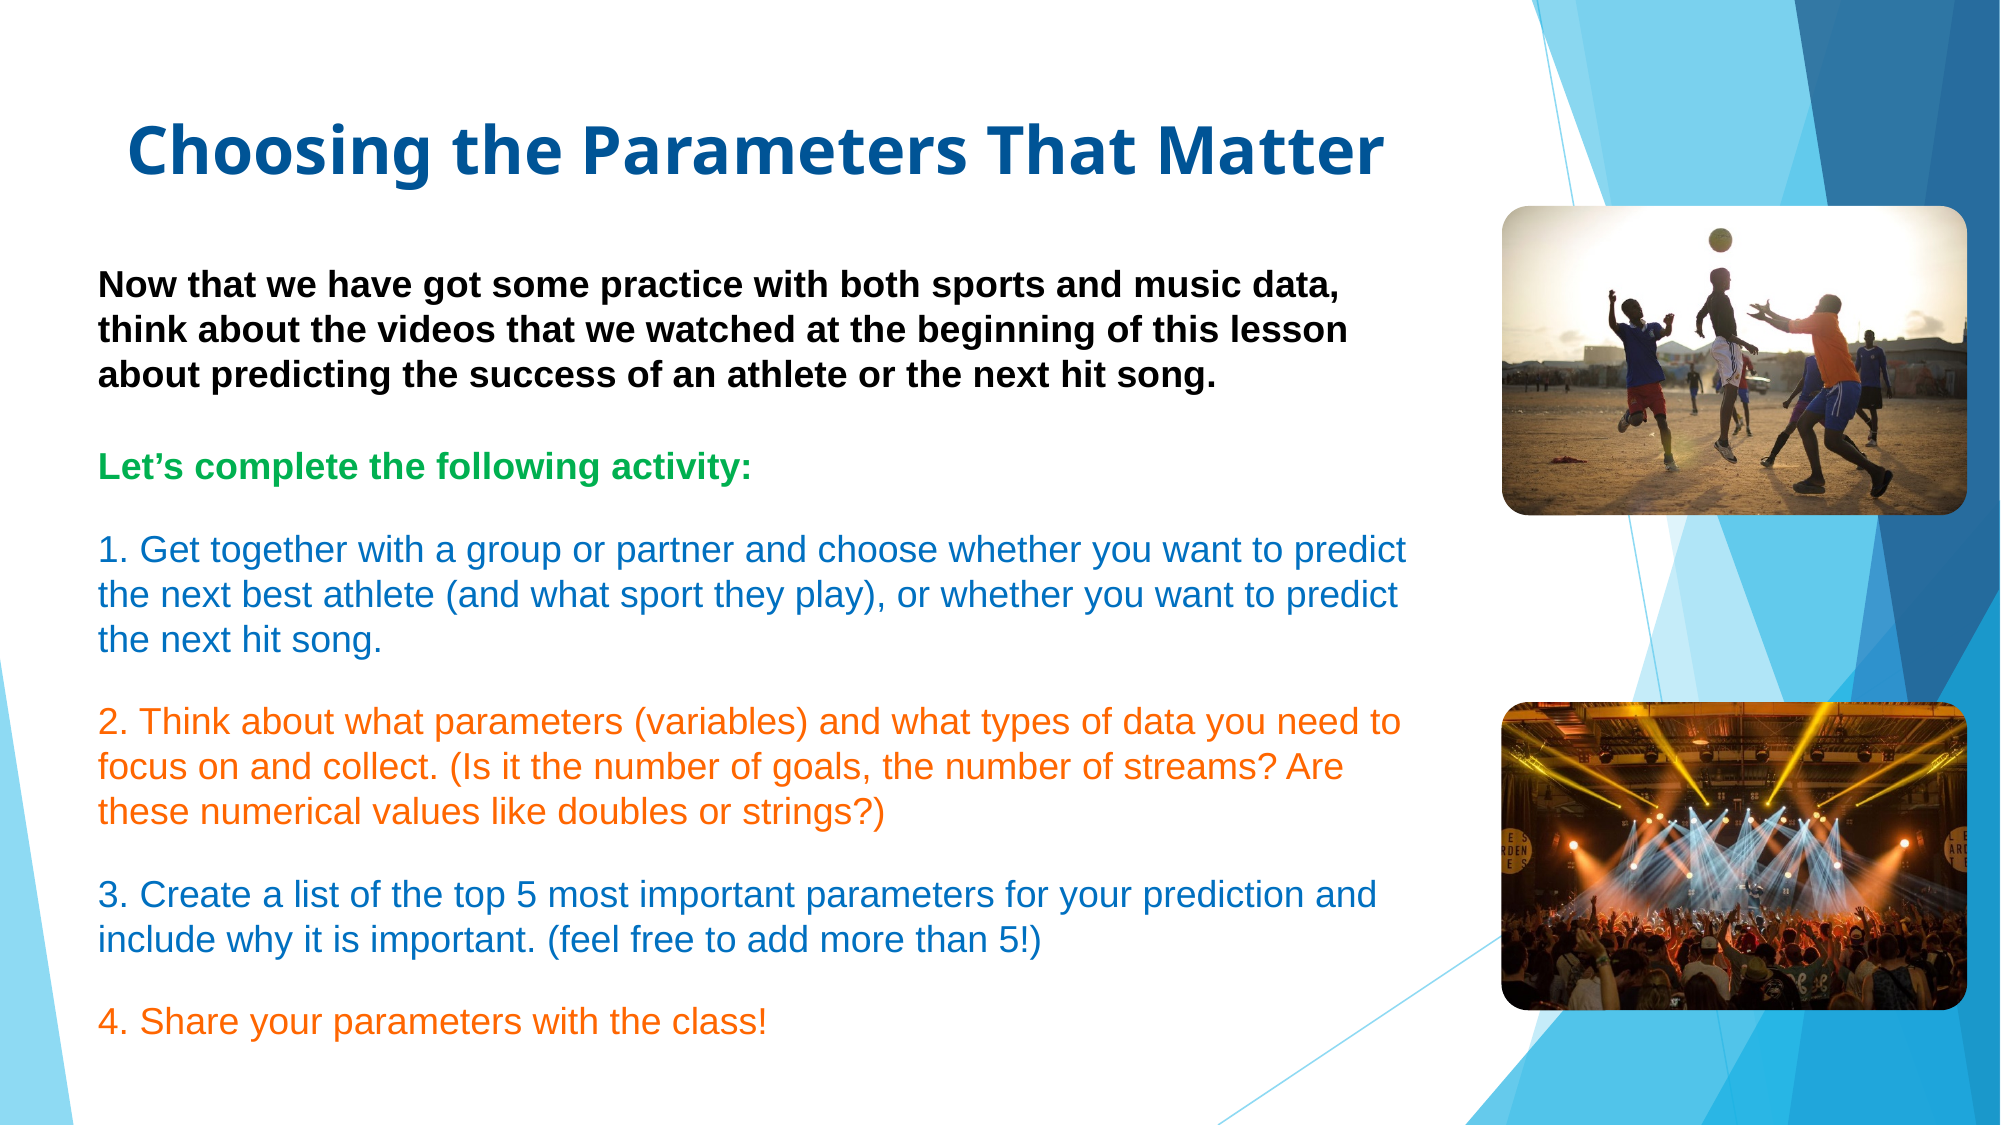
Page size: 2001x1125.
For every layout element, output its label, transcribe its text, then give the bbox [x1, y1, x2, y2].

picture [1501, 205, 1968, 516]
title Choosing the Parameters That Matter [111, 99, 1552, 317]
text_box Now that we have got some practice with both sports and music data, think about the videos that we watched at the beginning of this lesson about predicting the success of an athlete or the next hit song. [82, 252, 1424, 403]
text_box Let’s complete the following activity: 1. Get together with a group or partner and choose whether you want to predict the next best athlete (and what sport they play), or whether you want to predict the next hit song. 2. Think about what parameters (variables) and what types of data you need to focus on and collect. (Is it the number of goals, the number of streams? Are these numerical values like doubles or strings?) 3. Create a list of the top 5 most important parameters for your prediction and include why it is important. (feel free to add more than 5!) 4. Share your parameters with the class! [82, 434, 1424, 1125]
picture [1501, 701, 1968, 1011]
